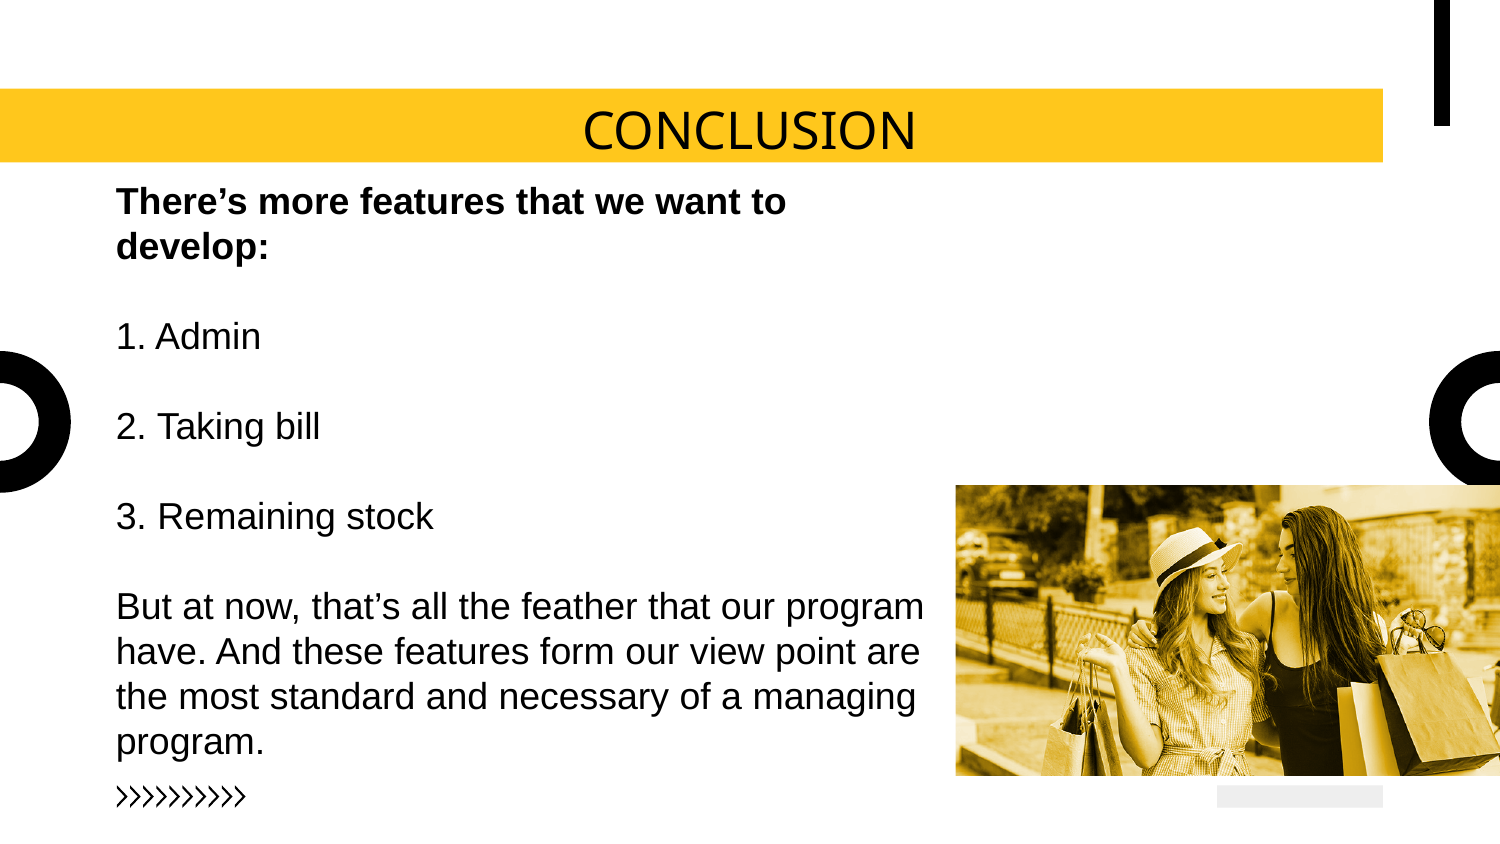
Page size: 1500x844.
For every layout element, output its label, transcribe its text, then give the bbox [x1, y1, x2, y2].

text_box There’s more features that we want to develop: 1. Admin 2. Taking bill 3. Remaining stock But at now, that’s all the feather that our program have. And these features form our view point are the most standard and necessary of a managing program. [100, 169, 956, 770]
picture [955, 484, 1500, 776]
title CONCLUSION [116, 88, 1383, 170]
